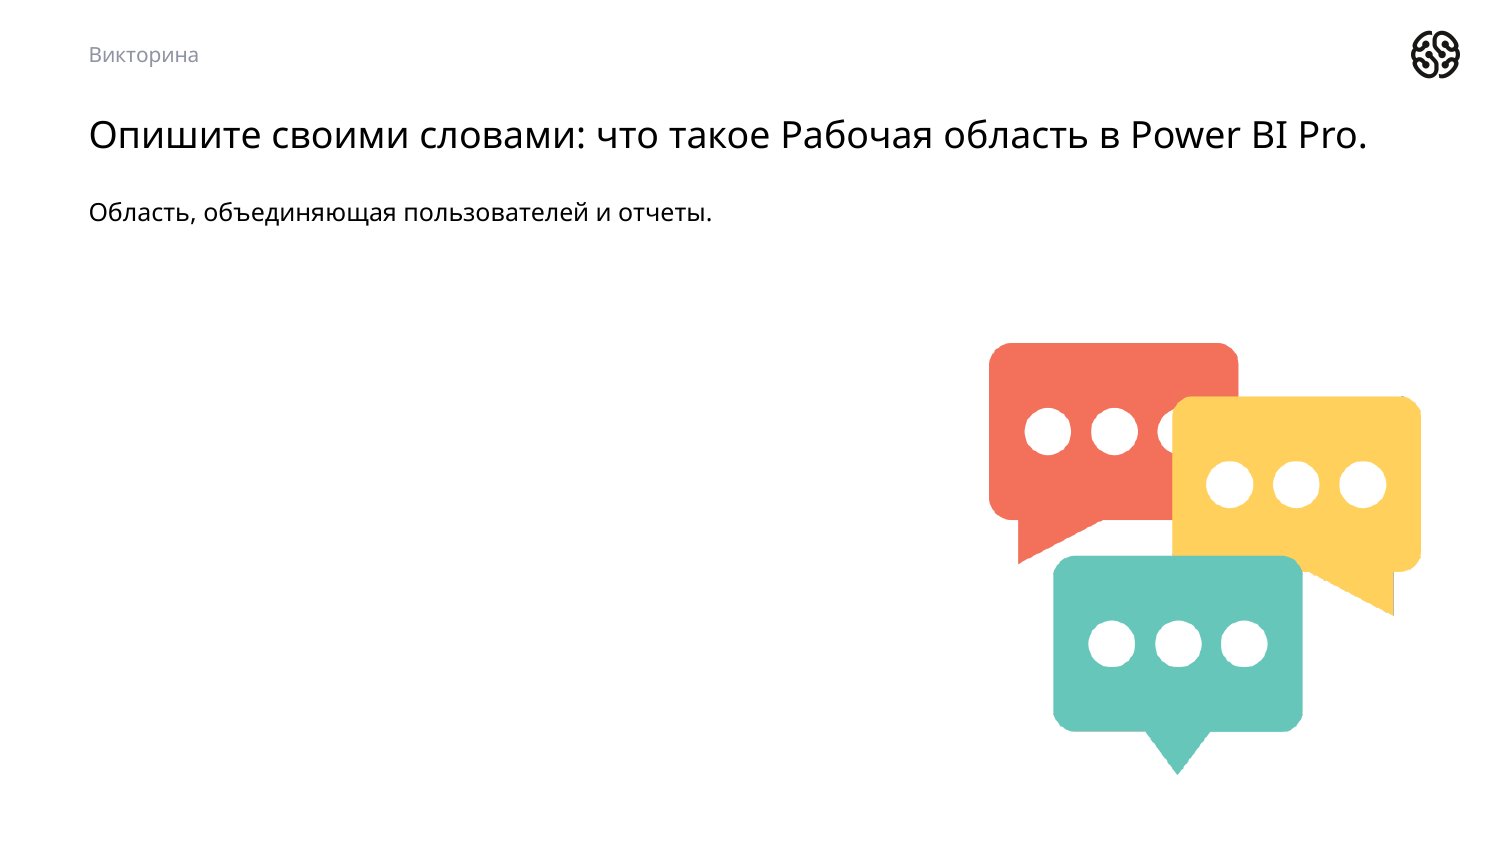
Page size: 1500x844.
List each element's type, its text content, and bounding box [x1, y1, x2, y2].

picture [989, 343, 1421, 775]
picture [1412, 30, 1460, 79]
subtitle Область, объединяющая пользователей и отчеты. [88, 0, 1412, 455]
subtitle Викторина [88, 24, 1066, 84]
